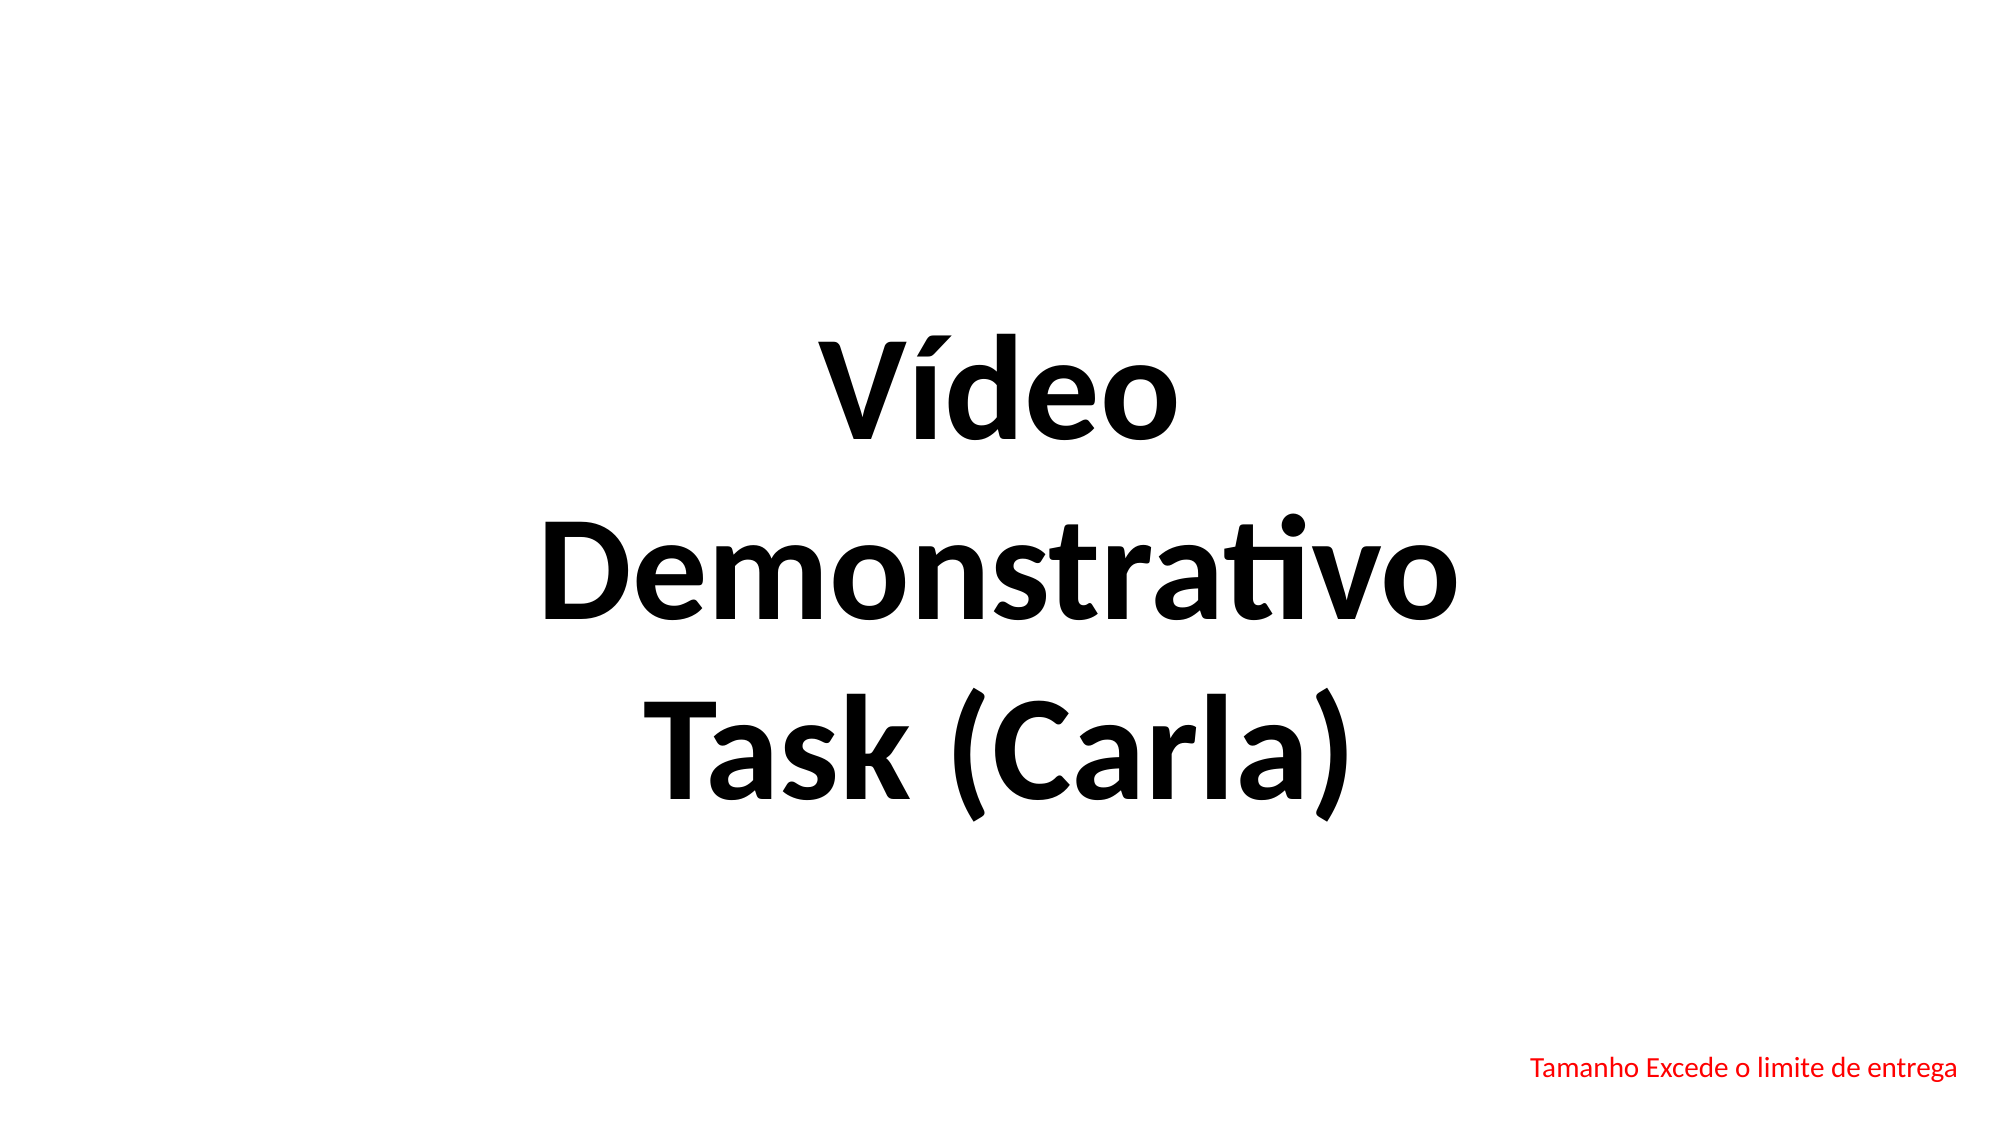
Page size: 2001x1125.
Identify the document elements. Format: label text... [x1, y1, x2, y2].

text_box Tamanho Excede o limite de entrega [1515, 1040, 2000, 1125]
text_box Vídeo Demonstrativo Task (Carla) [428, 282, 1572, 837]
